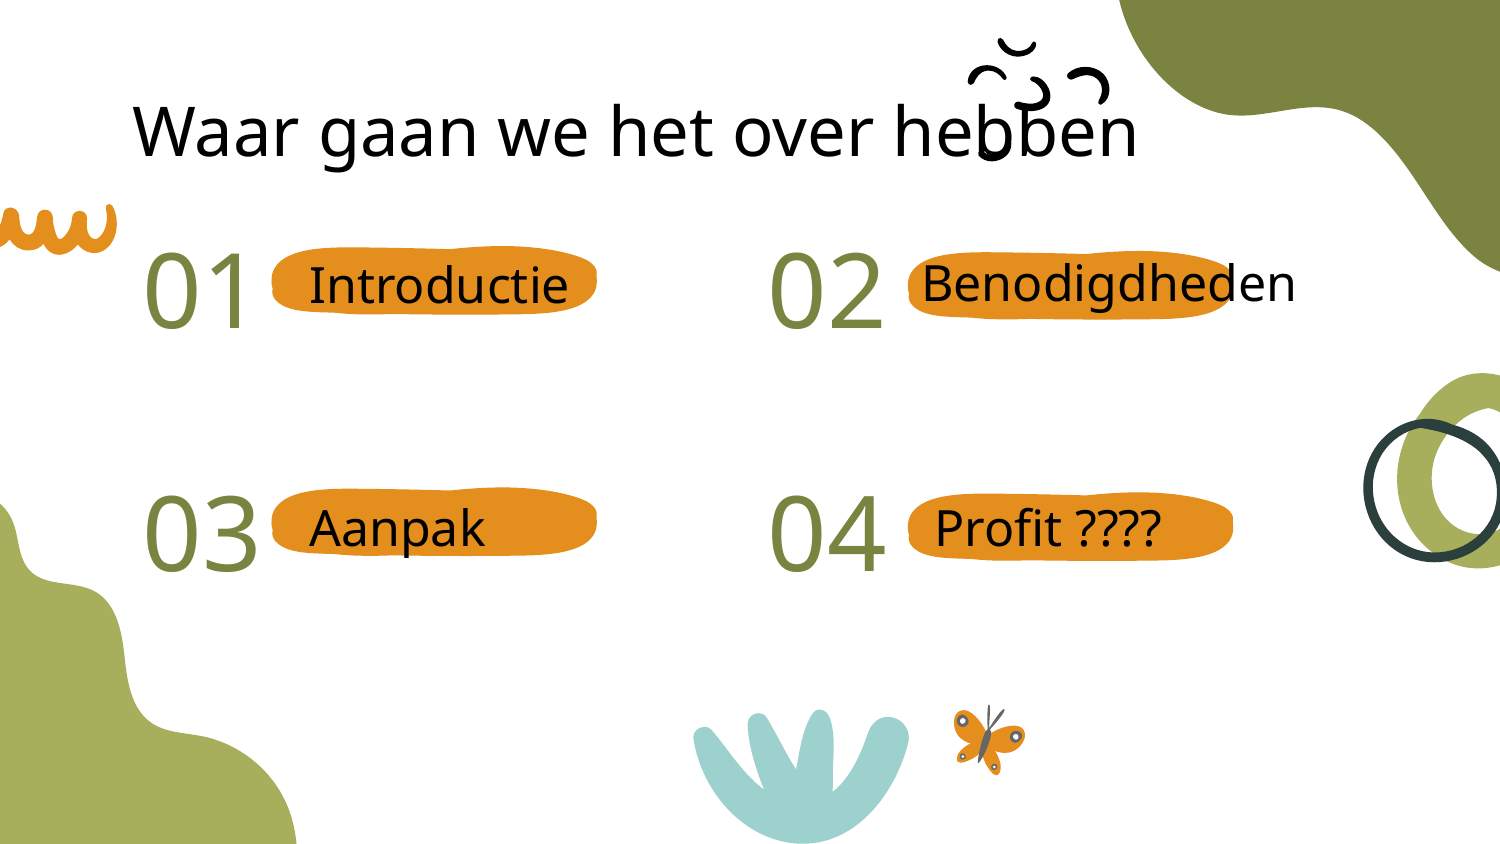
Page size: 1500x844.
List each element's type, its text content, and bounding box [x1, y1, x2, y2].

text_box [922, 312, 1212, 320]
subtitle Aanpak [294, 481, 748, 556]
text_box [907, 505, 919, 552]
text_box [931, 556, 1203, 561]
title 04 [748, 468, 907, 591]
text_box [282, 495, 294, 551]
text_box [282, 253, 294, 310]
title Waar gaan we het over hebben [116, 72, 1383, 167]
subtitle Profit ???? [919, 481, 1375, 556]
title 02 [748, 226, 907, 348]
title 03 [123, 468, 282, 591]
subtitle Introductie [294, 238, 748, 313]
subtitle Benodigdheden [907, 236, 1362, 312]
title 01 [123, 226, 282, 348]
